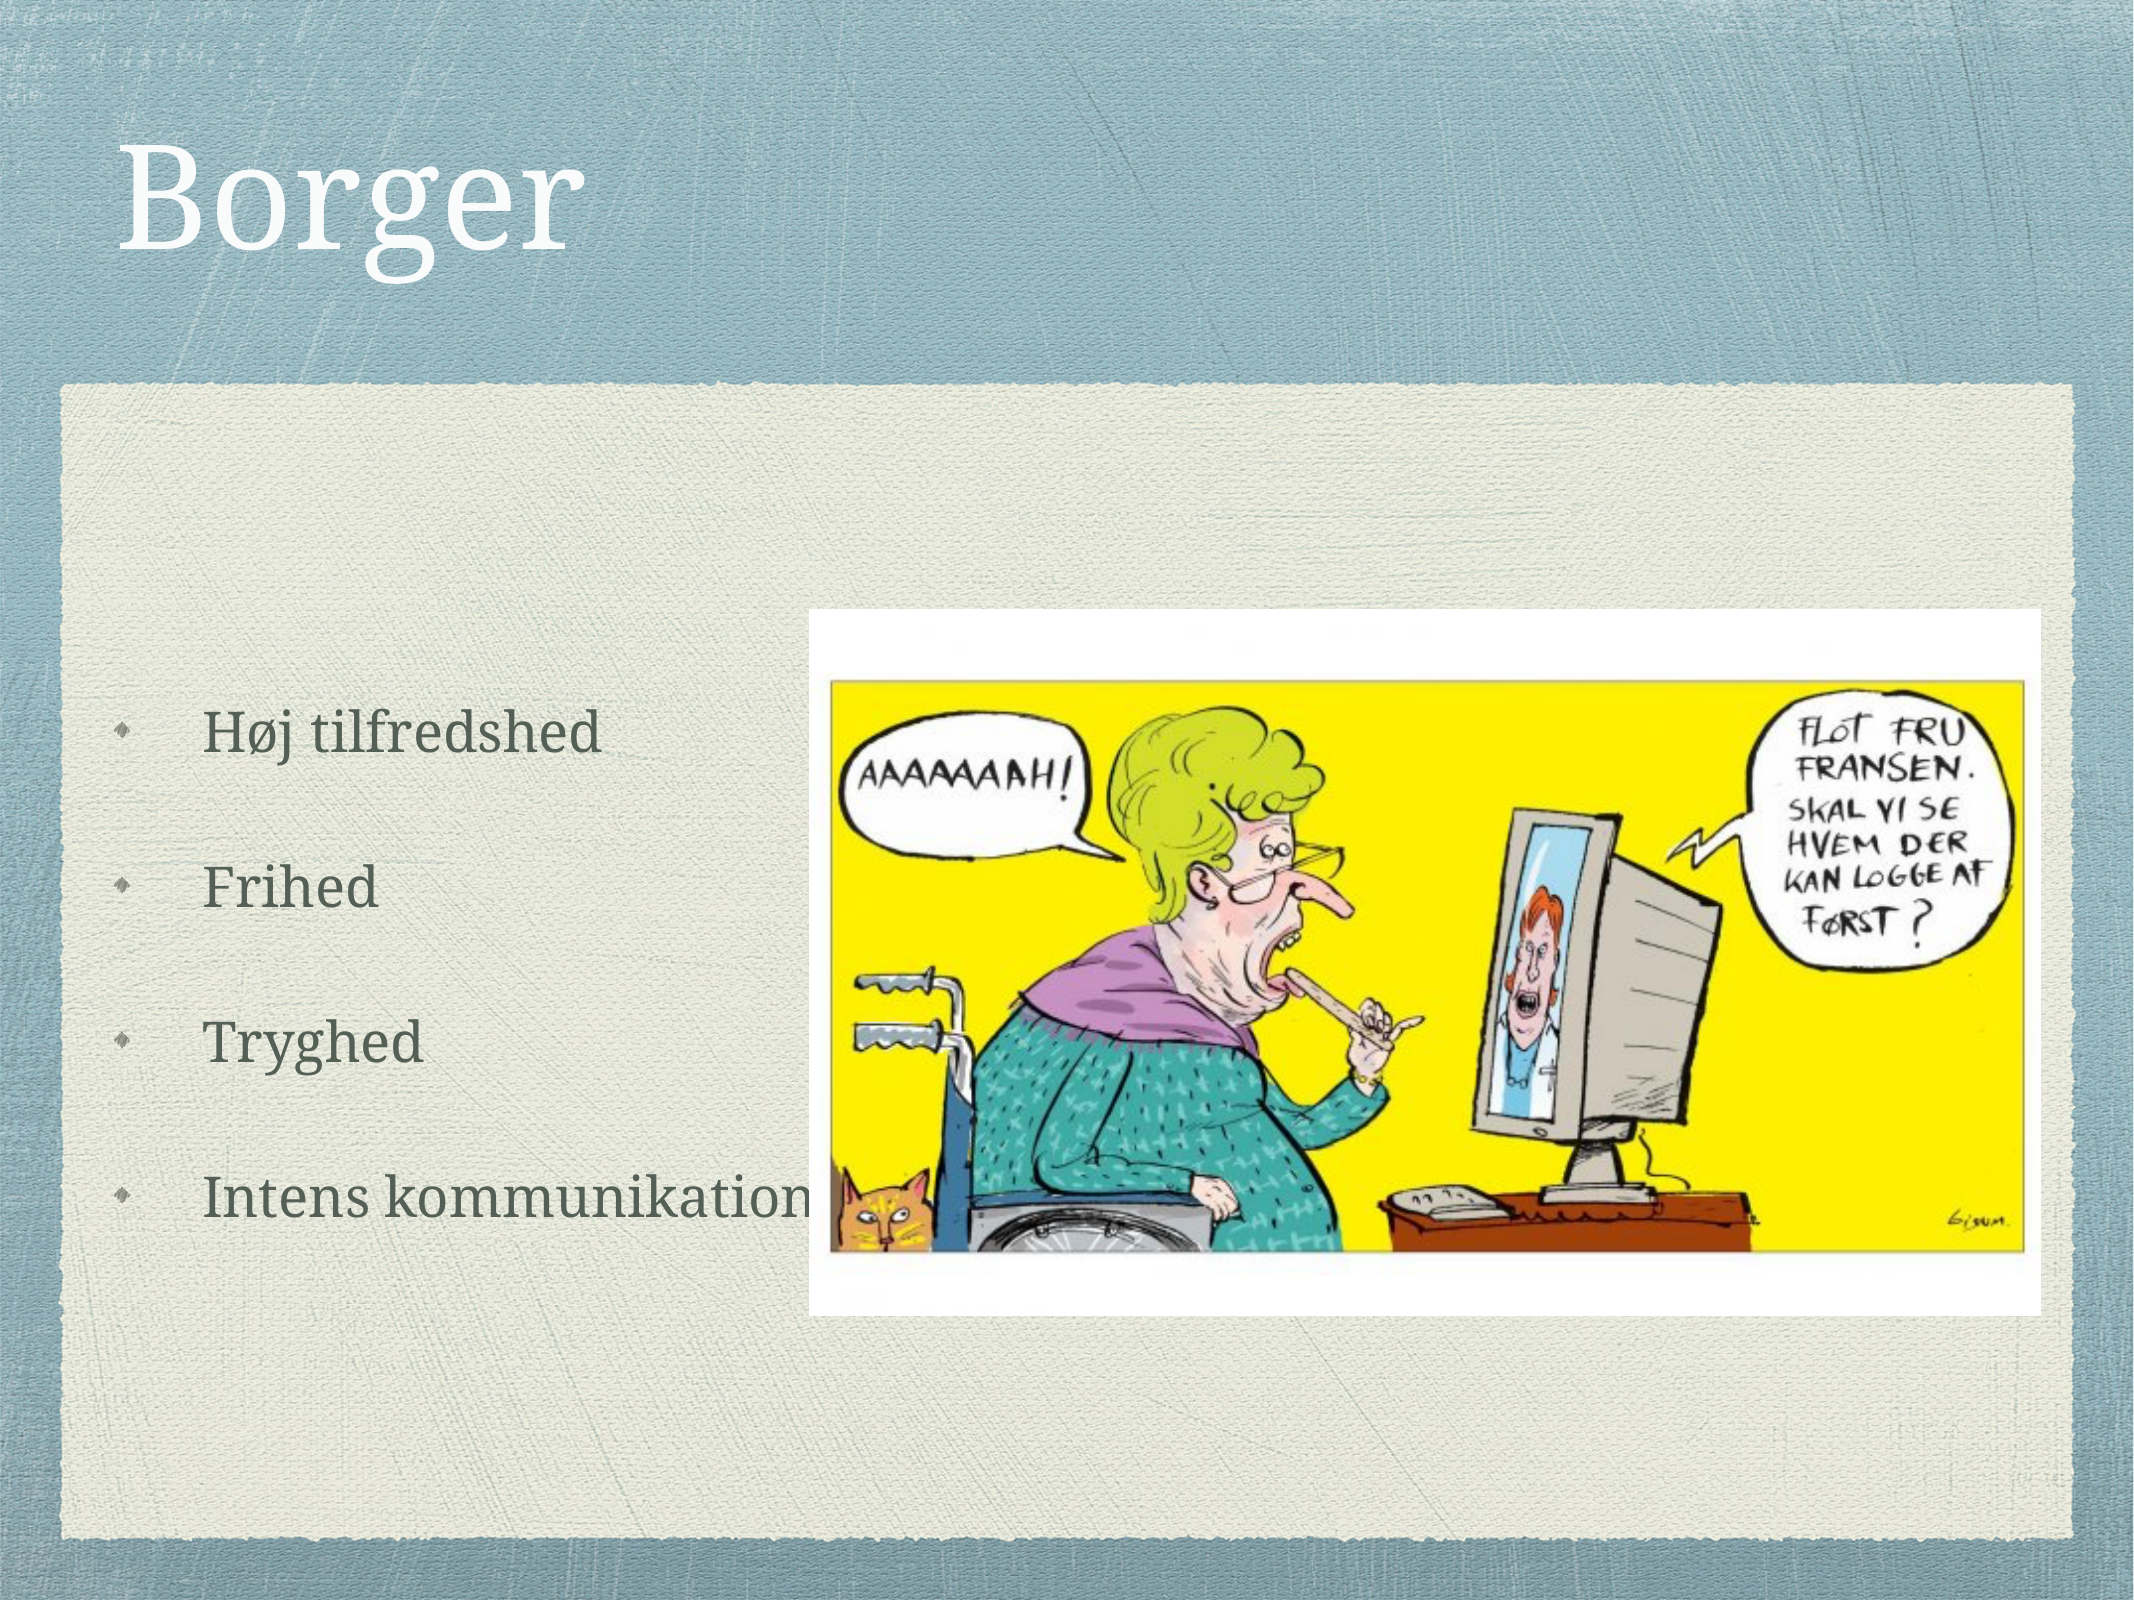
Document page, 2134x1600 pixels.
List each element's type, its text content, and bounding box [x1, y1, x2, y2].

title Borger [105, 24, 2028, 359]
picture [0, 0, 2134, 1600]
list Høj tilfredshed Frihed Tryghed Intens kommunikation [105, 430, 2028, 1495]
